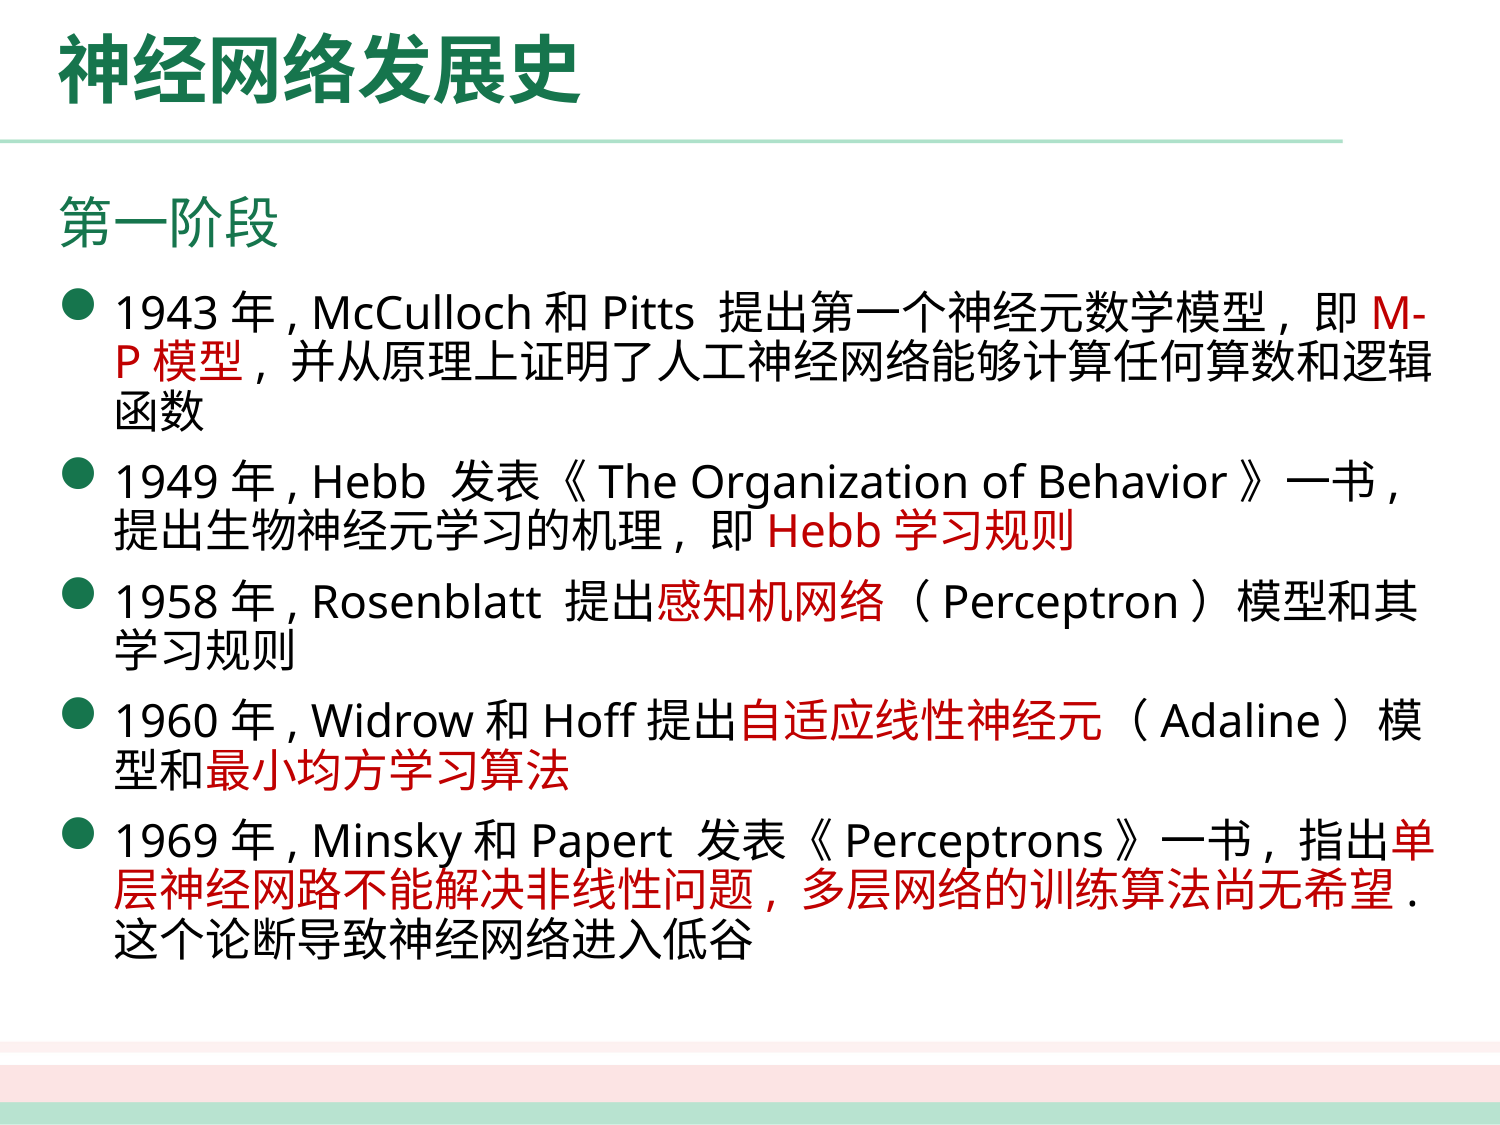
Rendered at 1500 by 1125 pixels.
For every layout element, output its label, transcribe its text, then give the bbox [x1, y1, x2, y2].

list 1943年, McCulloch和Pitts 提出第一个神经元数学模型, 即M-P模型, 并从原理上证明了人工神经网络能够计算任何算数和逻辑函数 1949年, Hebb 发表《The Organization of Behavior》一书, 提出生物神经元学习的机理, 即Hebb学习规则 1958年, Rosenblatt 提出感知机网络（Perceptron）模型和其学习规则 1960年, Widrow和Hoff提出自适应线性神经元（Adaline）模型和最小均方学习算法 1969年, Minsky和Papert 发表《Perceptrons》一书, 指出单层神经网路不能解决非线性问题, 多层网络的训练算法尚无希望. 这个论断导致神经网络进入低谷 [42, 282, 1459, 995]
list 第一阶段 [42, 188, 1459, 264]
picture [0, 0, 1500, 1125]
title 神经网络发展史 [42, 8, 1223, 138]
